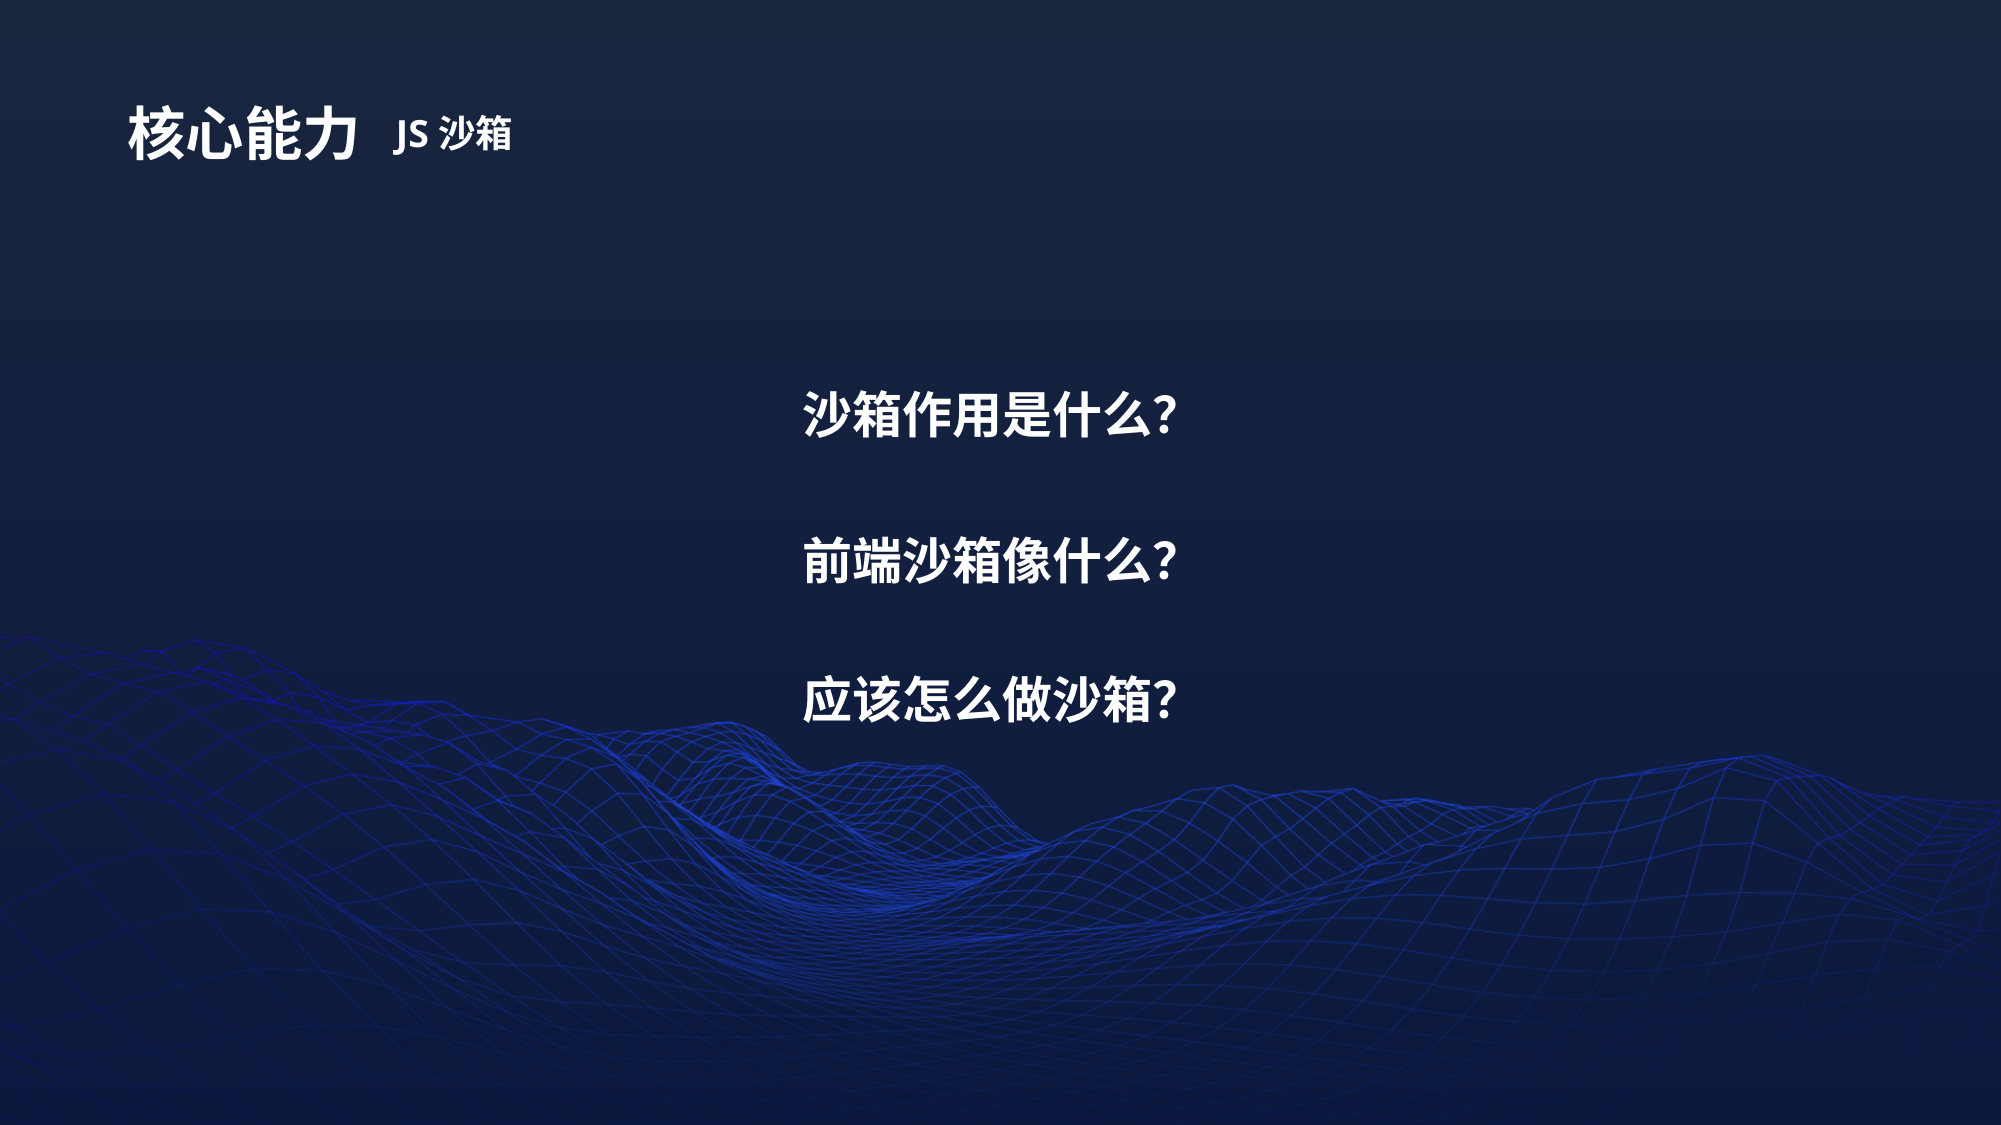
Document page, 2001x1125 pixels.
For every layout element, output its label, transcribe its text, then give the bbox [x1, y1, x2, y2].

text_box 应该怎么做沙箱？ [794, 661, 1210, 737]
picture [0, 220, 2001, 1125]
text_box JS沙箱 [388, 102, 521, 163]
text_box 沙箱作用是什么？ [794, 375, 1210, 451]
text_box 核心能力 [120, 90, 369, 175]
text_box 前端沙箱像什么？ [794, 522, 1210, 598]
